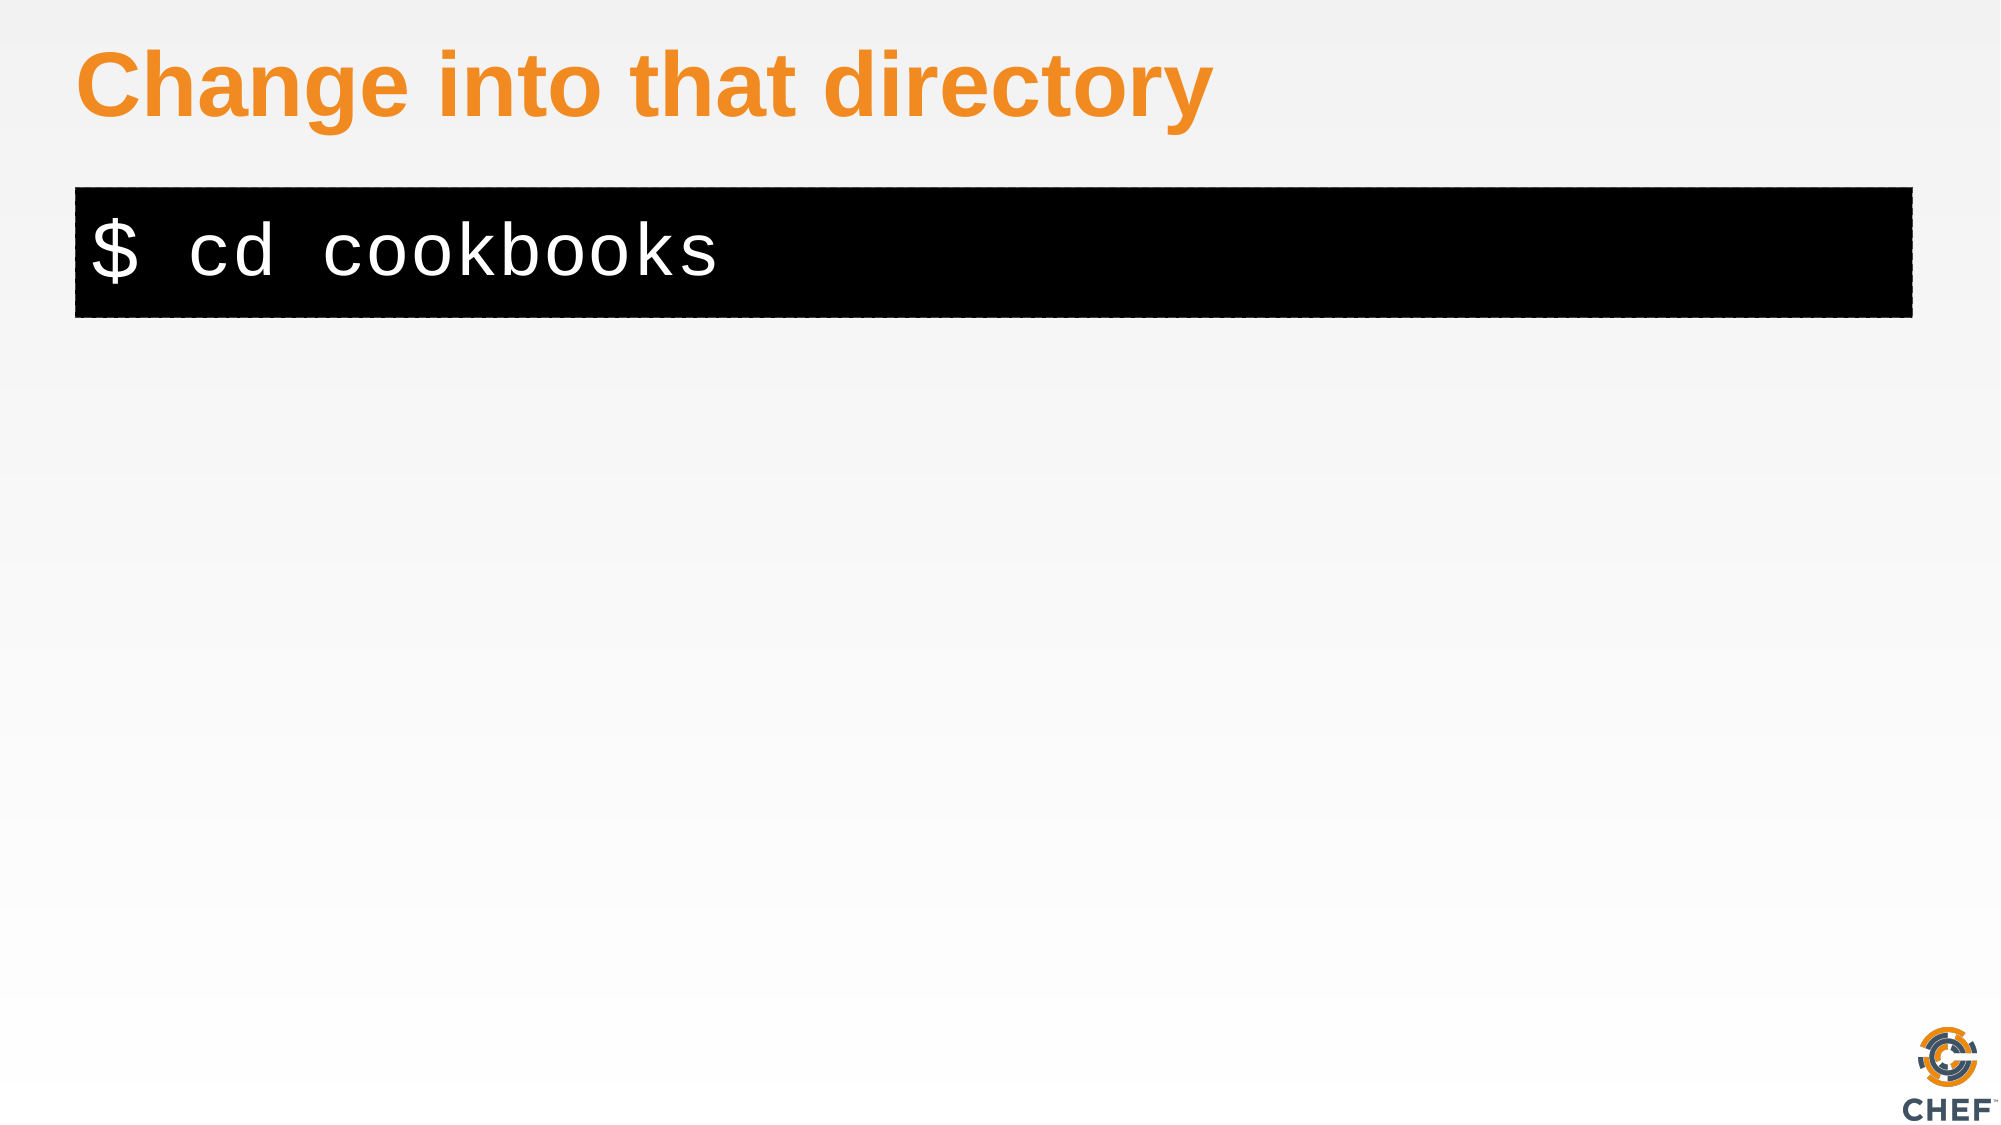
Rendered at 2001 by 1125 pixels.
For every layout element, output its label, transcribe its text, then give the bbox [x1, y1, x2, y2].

title Change into that directory [75, 37, 1913, 140]
picture [1903, 1027, 1998, 1121]
list cd cookbooks [172, 201, 1908, 291]
